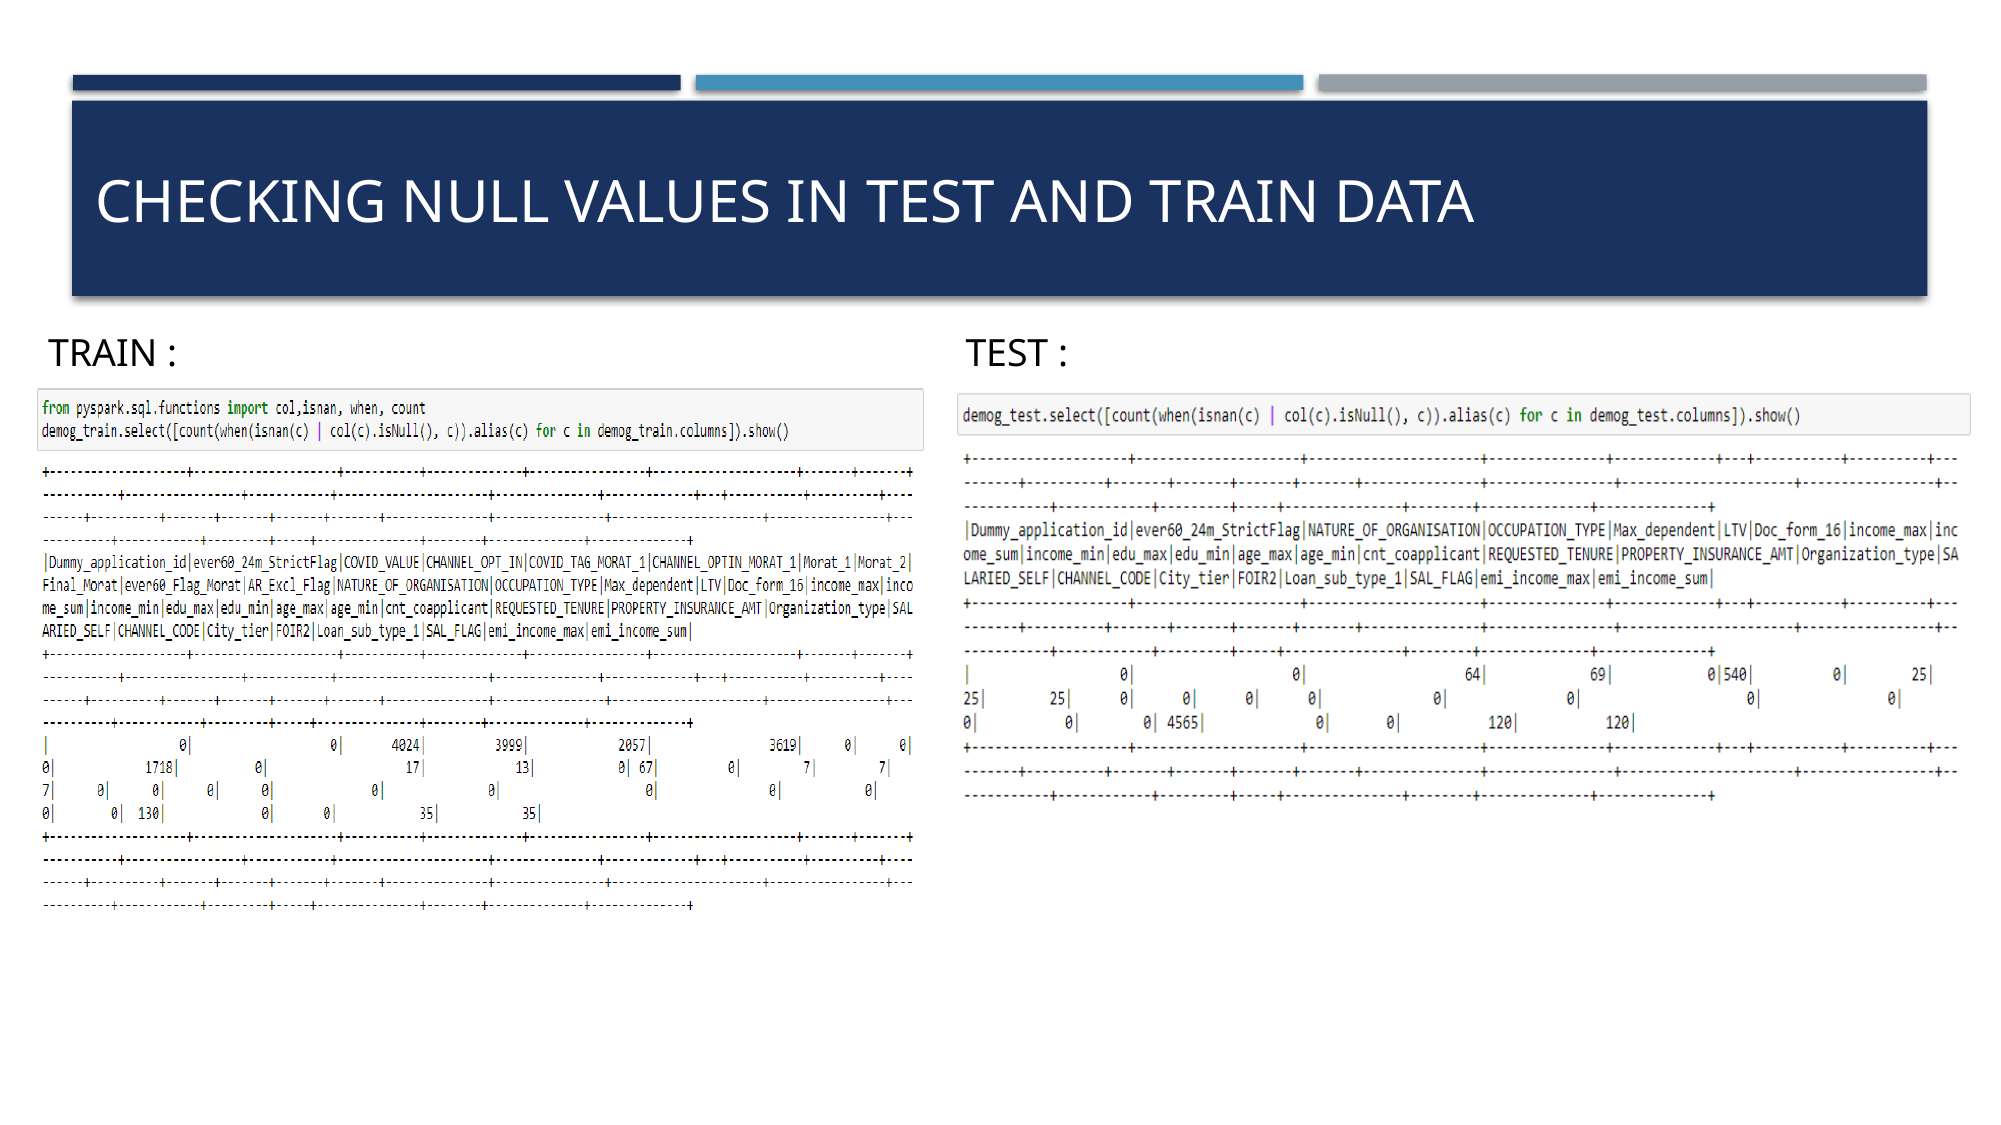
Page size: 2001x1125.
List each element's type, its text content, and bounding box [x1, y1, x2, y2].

text_box TRAIN : [33, 321, 302, 381]
picture [950, 381, 1978, 843]
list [32, 381, 930, 939]
text_box TEST : [950, 321, 1219, 381]
title CHECKING NULL VALUES IN TEST AND TRAIN DATA [80, 75, 1890, 242]
